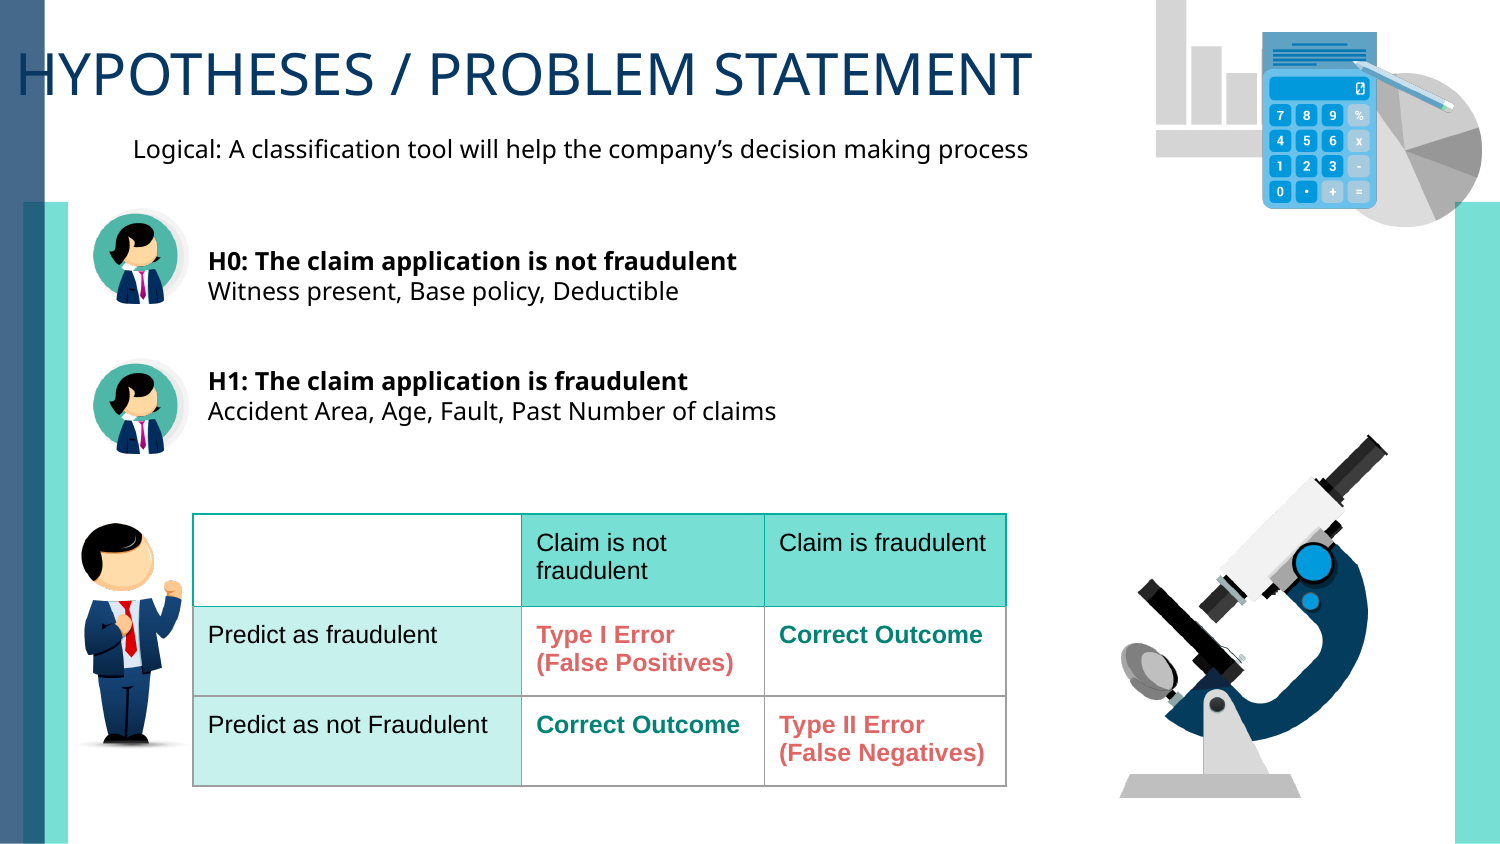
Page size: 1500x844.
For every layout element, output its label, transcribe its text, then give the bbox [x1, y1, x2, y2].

table_cell Type II Error (False Negatives) [765, 697, 1005, 785]
table_header Claim is not fraudulent [522, 515, 764, 606]
picture [92, 208, 189, 305]
table_header Claim is fraudulent [765, 515, 1005, 606]
picture [1156, 0, 1483, 228]
picture [74, 473, 214, 749]
table_cell Correct Outcome [522, 697, 764, 785]
table_cell Type I Error (False Positives) [522, 607, 764, 695]
table_cell Correct Outcome [765, 607, 1005, 695]
text_box H0: The claim application is not fraudulent Witness present, Base policy, Deductible H1: The claim application is fraudulent Accident Area, Age, Fault, Past Number of claims [192, 230, 1338, 471]
table_cell Predict as not Fraudulent [194, 697, 521, 785]
title HYPOTHESES / PROBLEM STATEMENT [0, 38, 1151, 106]
picture [1119, 433, 1388, 799]
picture [92, 358, 189, 455]
table_cell Predict as fraudulent [218, 607, 521, 695]
table_header [218, 515, 521, 606]
text_box Logical: A classification tool will help the company’s decision making process [117, 118, 1151, 178]
